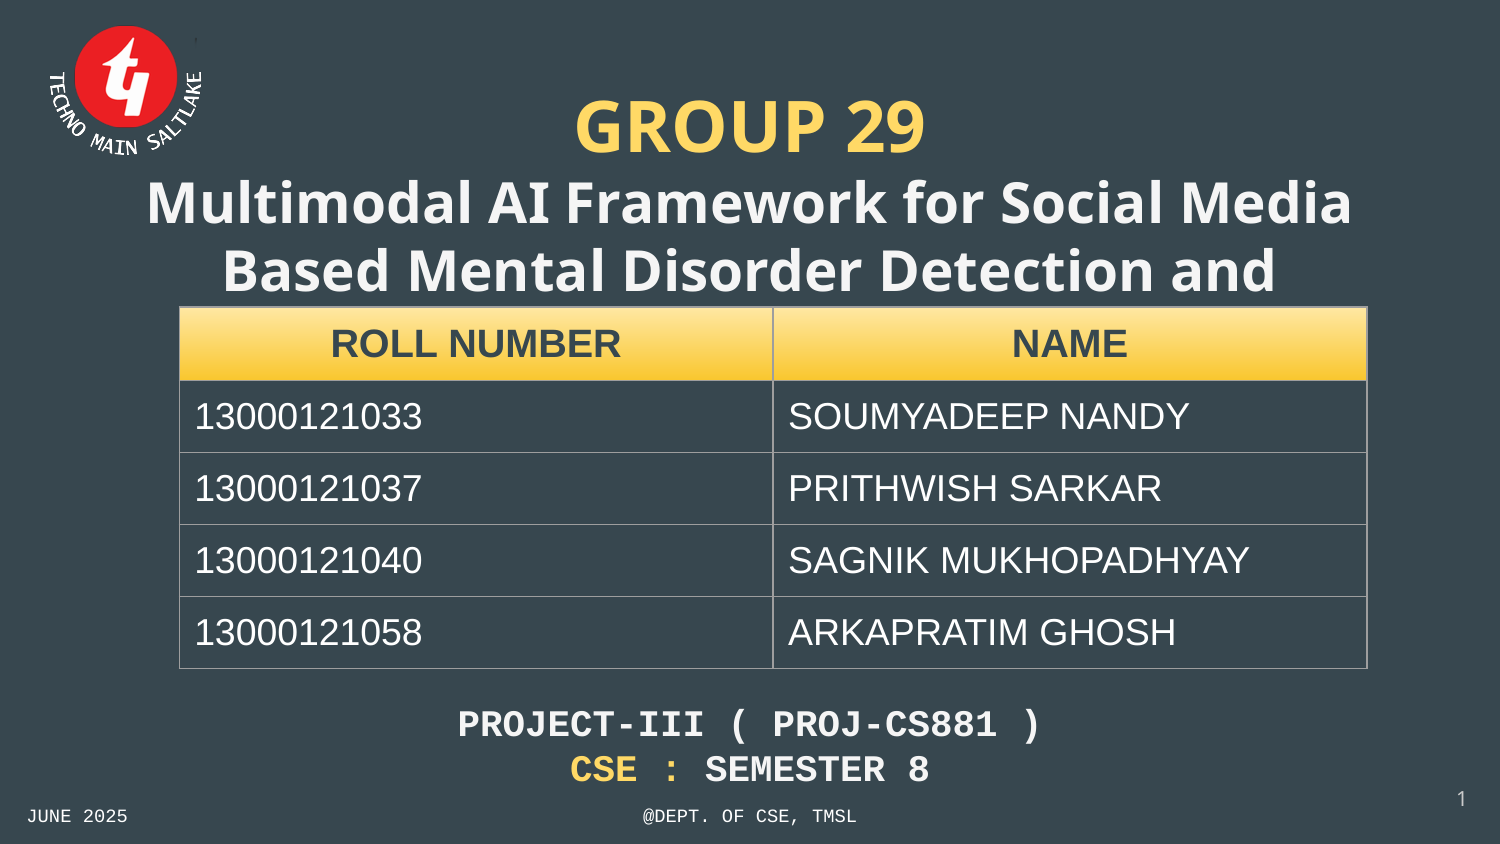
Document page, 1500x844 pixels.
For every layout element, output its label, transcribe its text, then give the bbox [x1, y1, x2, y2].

text_box JUNE 2025 [0, 785, 155, 844]
table_cell 13000121058 [180, 597, 772, 668]
table_cell ARKAPRATIM GHOSH [774, 597, 1366, 668]
table_header ROLL NUMBER [180, 308, 772, 380]
picture [33, 0, 217, 183]
text_box PROJECT-III ( PROJ-CS881 ) CSE : SEMESTER 8 [34, 684, 1466, 805]
table_cell SAGNIK MUKHOPADHYAY [774, 525, 1366, 596]
table_cell PRITHWISH SARKAR [774, 453, 1366, 524]
title GROUP 29 Multimodal AI Framework for Social Media Based Mental Disorder Detection and Personalized Wellbeing Insights [51, 66, 1449, 307]
table_cell 13000121037 [180, 453, 772, 524]
slide_number ‹#› [1392, 767, 1483, 833]
table_cell SOUMYADEEP NANDY [774, 381, 1366, 452]
table_header NAME [774, 308, 1366, 380]
text_box @DEPT. OF CSE, TMSL [582, 785, 918, 844]
table_cell 13000121033 [180, 381, 772, 452]
table_cell 13000121040 [180, 525, 772, 596]
